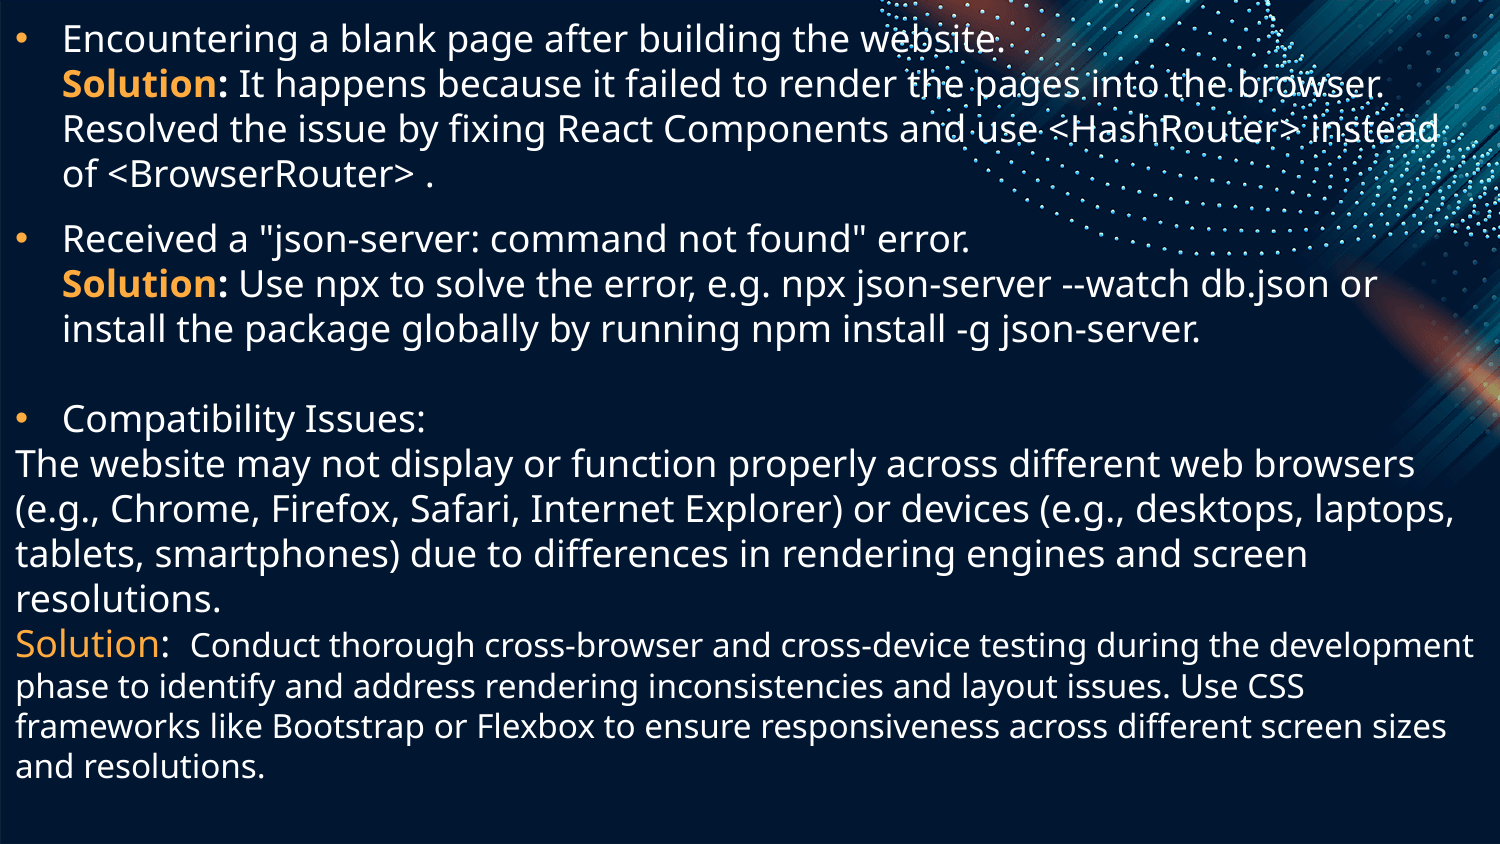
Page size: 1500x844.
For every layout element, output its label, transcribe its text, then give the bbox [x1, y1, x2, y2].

title Encountering a blank page after building the website. Solution: It happens because it failed to render the pages into the browser. Resolved the issue by fixing React Components and use <HashRouter> instead of <BrowserRouter> . [0, 0, 1500, 200]
text_box Received a "json-server: command not found" error. Solution: Use npx to solve the error, e.g. npx json-server --watch db.json or install the package globally by running npm install -g json-server. Compatibility Issues: The website may not display or function properly across different web browsers (e.g., Chrome, Firefox, Safari, Internet Explorer) or devices (e.g., desktops, laptops, tablets, smartphones) due to differences in rendering engines and screen resolutions. Solution: Conduct thorough cross-browser and cross-device testing during the development phase to identify and address rendering inconsistencies and layout issues. Use CSS frameworks like Bootstrap or Flexbox to ensure responsiveness across different screen sizes and resolutions. [0, 200, 1500, 844]
